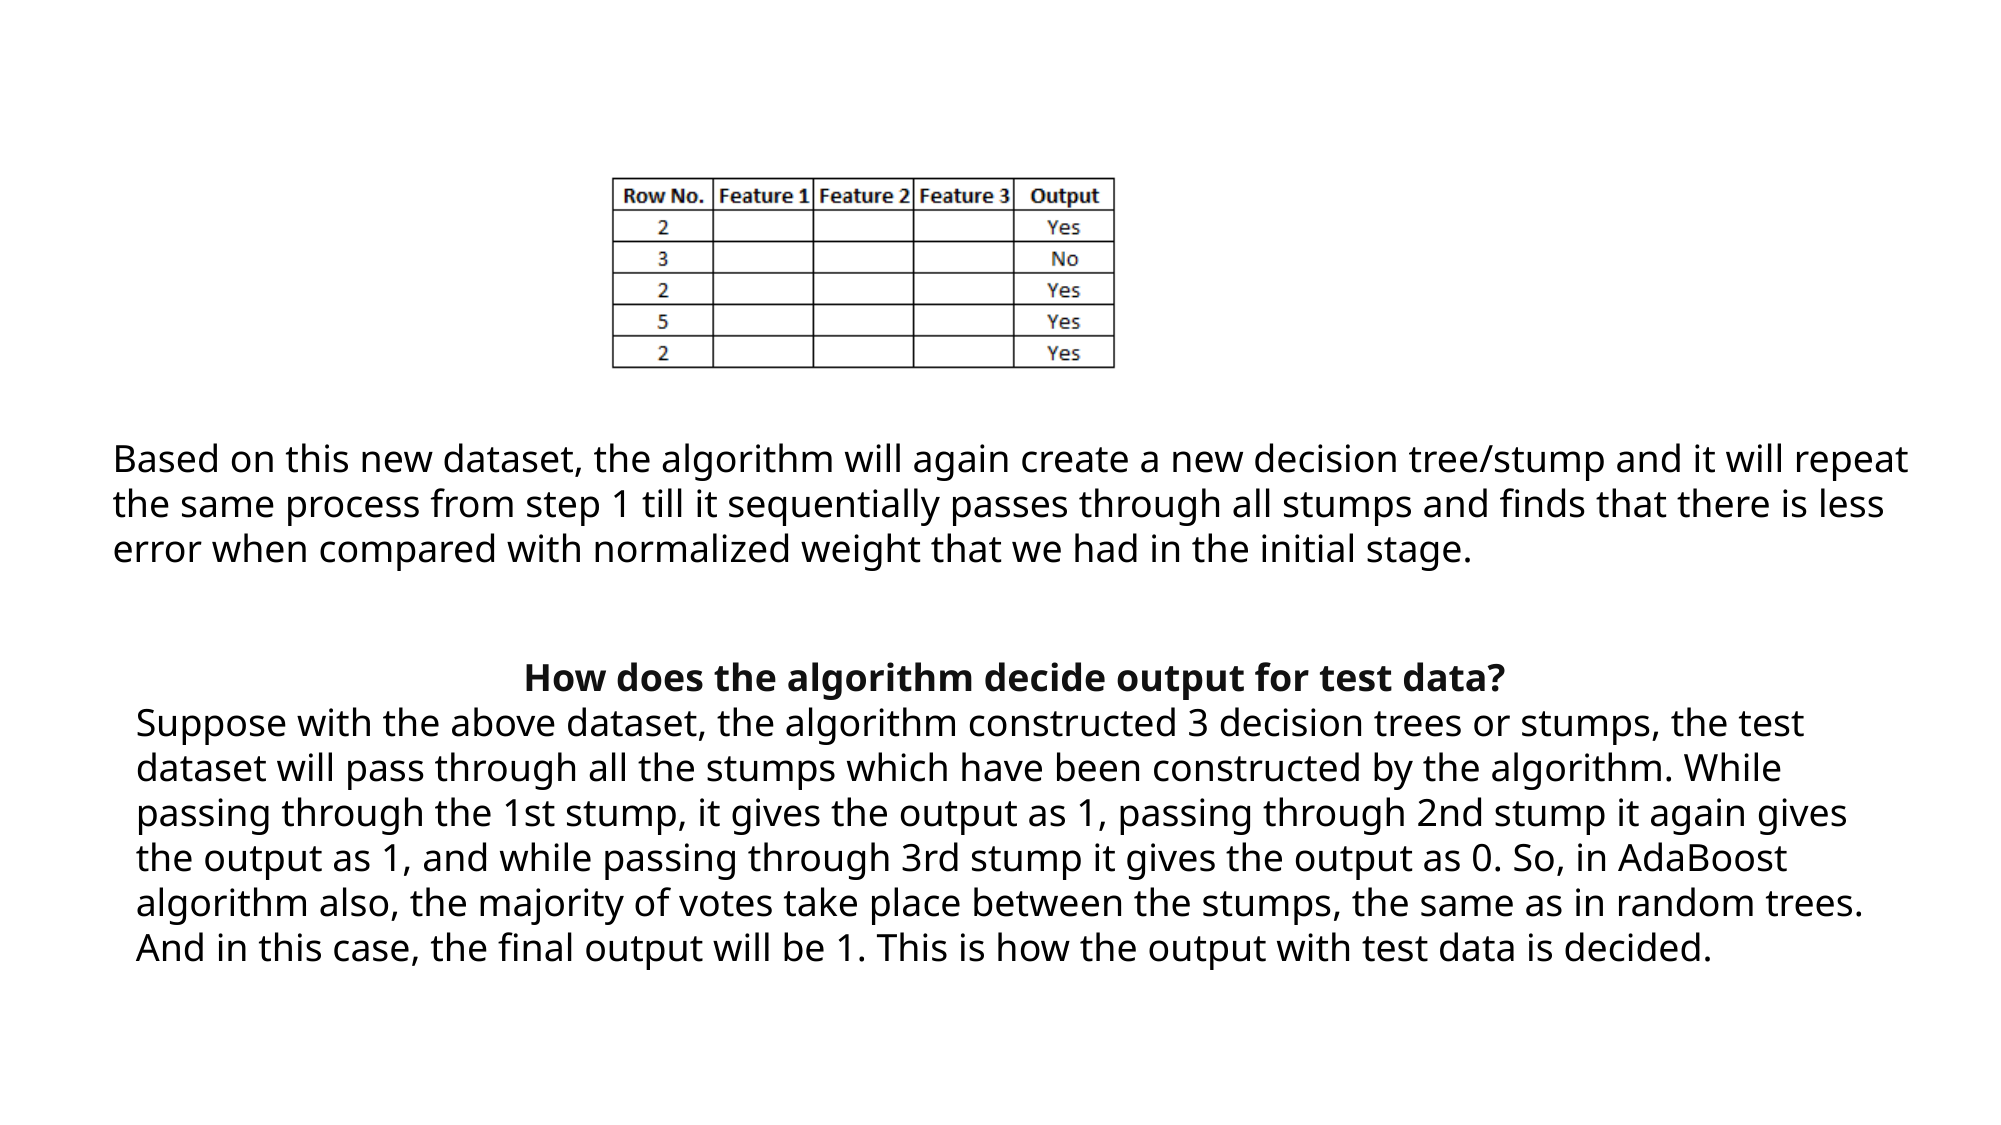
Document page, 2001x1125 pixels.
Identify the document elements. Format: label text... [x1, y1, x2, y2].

text_box Based on this new dataset, the algorithm will again create a new decision tree/stump and it will repeat the same process from step 1 till it sequentially passes through all stumps and finds that there is less error when compared with normalized weight that we had in the initial stage. [97, 427, 1940, 578]
text_box How does the algorithm decide output for test data? Suppose with the above dataset, the algorithm constructed 3 decision trees or stumps, the test dataset will pass through all the stumps which have been constructed by the algorithm. While passing through the 1st stump, it gives the output as 1, passing through 2nd stump it again gives the output as 1, and while passing through 3rd stump it gives the output as 0. So, in AdaBoost algorithm also, the majority of votes take place between the stumps, the same as in random trees. And in this case, the final output will be 1. This is how the output with test data is decided. [120, 646, 1910, 977]
picture [578, 145, 1148, 403]
